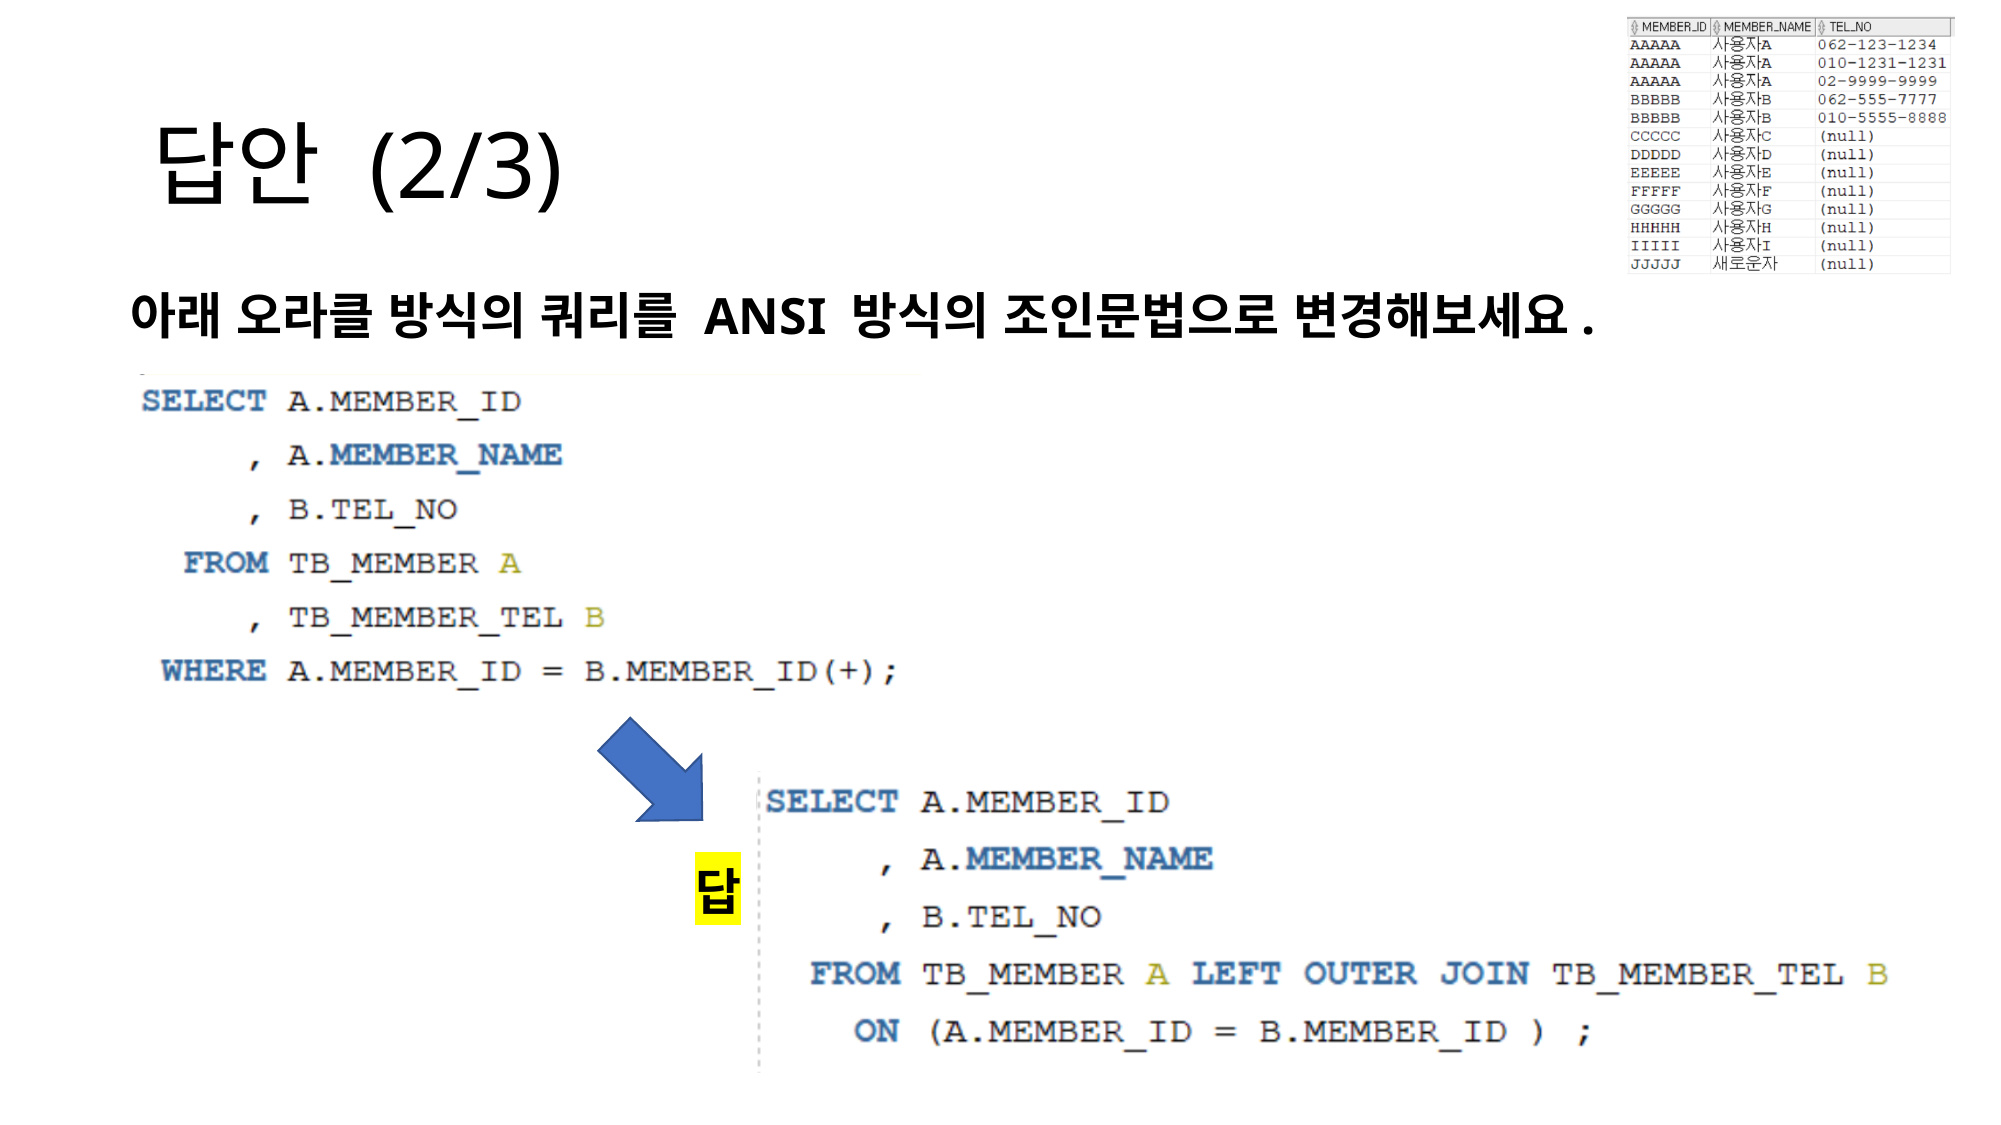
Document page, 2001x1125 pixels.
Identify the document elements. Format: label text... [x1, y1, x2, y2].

text_box 아래 오라클 방식의 쿼리를 ANSI 방식의 조인문법으로 변경해보세요. [115, 277, 1885, 352]
picture [137, 374, 921, 702]
title 답안 (2/3) [137, 59, 1626, 277]
text_box [596, 716, 704, 822]
picture [1626, 15, 1955, 278]
picture [756, 771, 1922, 1074]
text_box 답 [680, 852, 756, 928]
